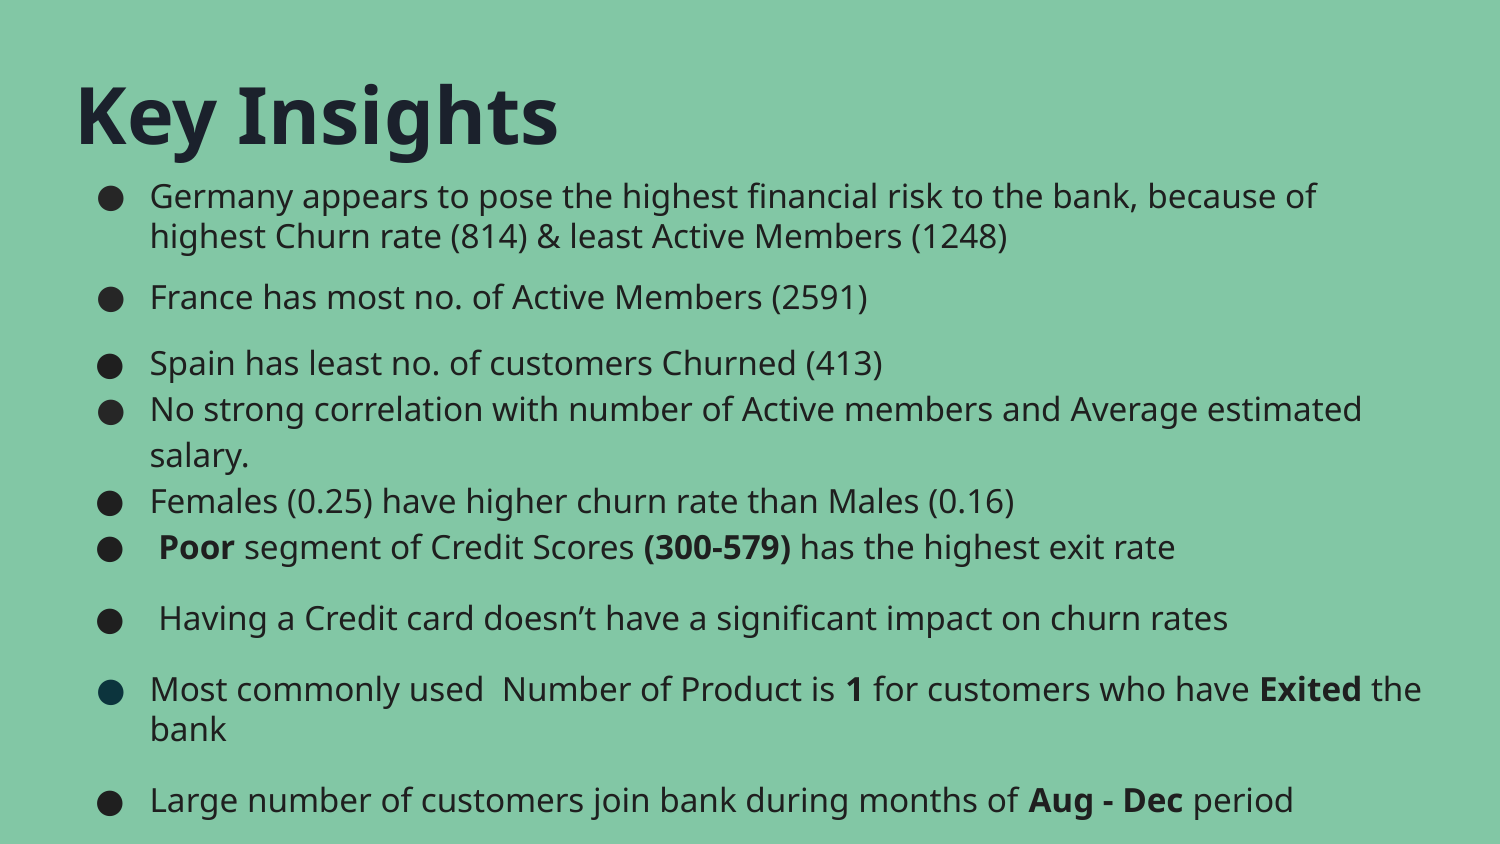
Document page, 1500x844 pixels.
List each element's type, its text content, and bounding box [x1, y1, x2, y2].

text_box Key Insights [59, 41, 869, 160]
text_box Germany appears to pose the highest financial risk to the bank, because of highest Churn rate (814) & least Active Members (1248) France has most no. of Active Members (2591) Spain has least no. of customers Churned (413) No strong correlation with number of Active members and Average estimated salary. Females (0.25) have higher churn rate than Males (0.16) Poor segment of Credit Scores (300-579) has the highest exit rate Having a Credit card doesn’t have a significant impact on churn rates Most commonly used Number of Product is 1 for customers who have Exited the bank Large number of customers join bank during months of Aug - Dec period Individuals from 30-50 years of age most no. of Credit Cards [59, 160, 1456, 844]
